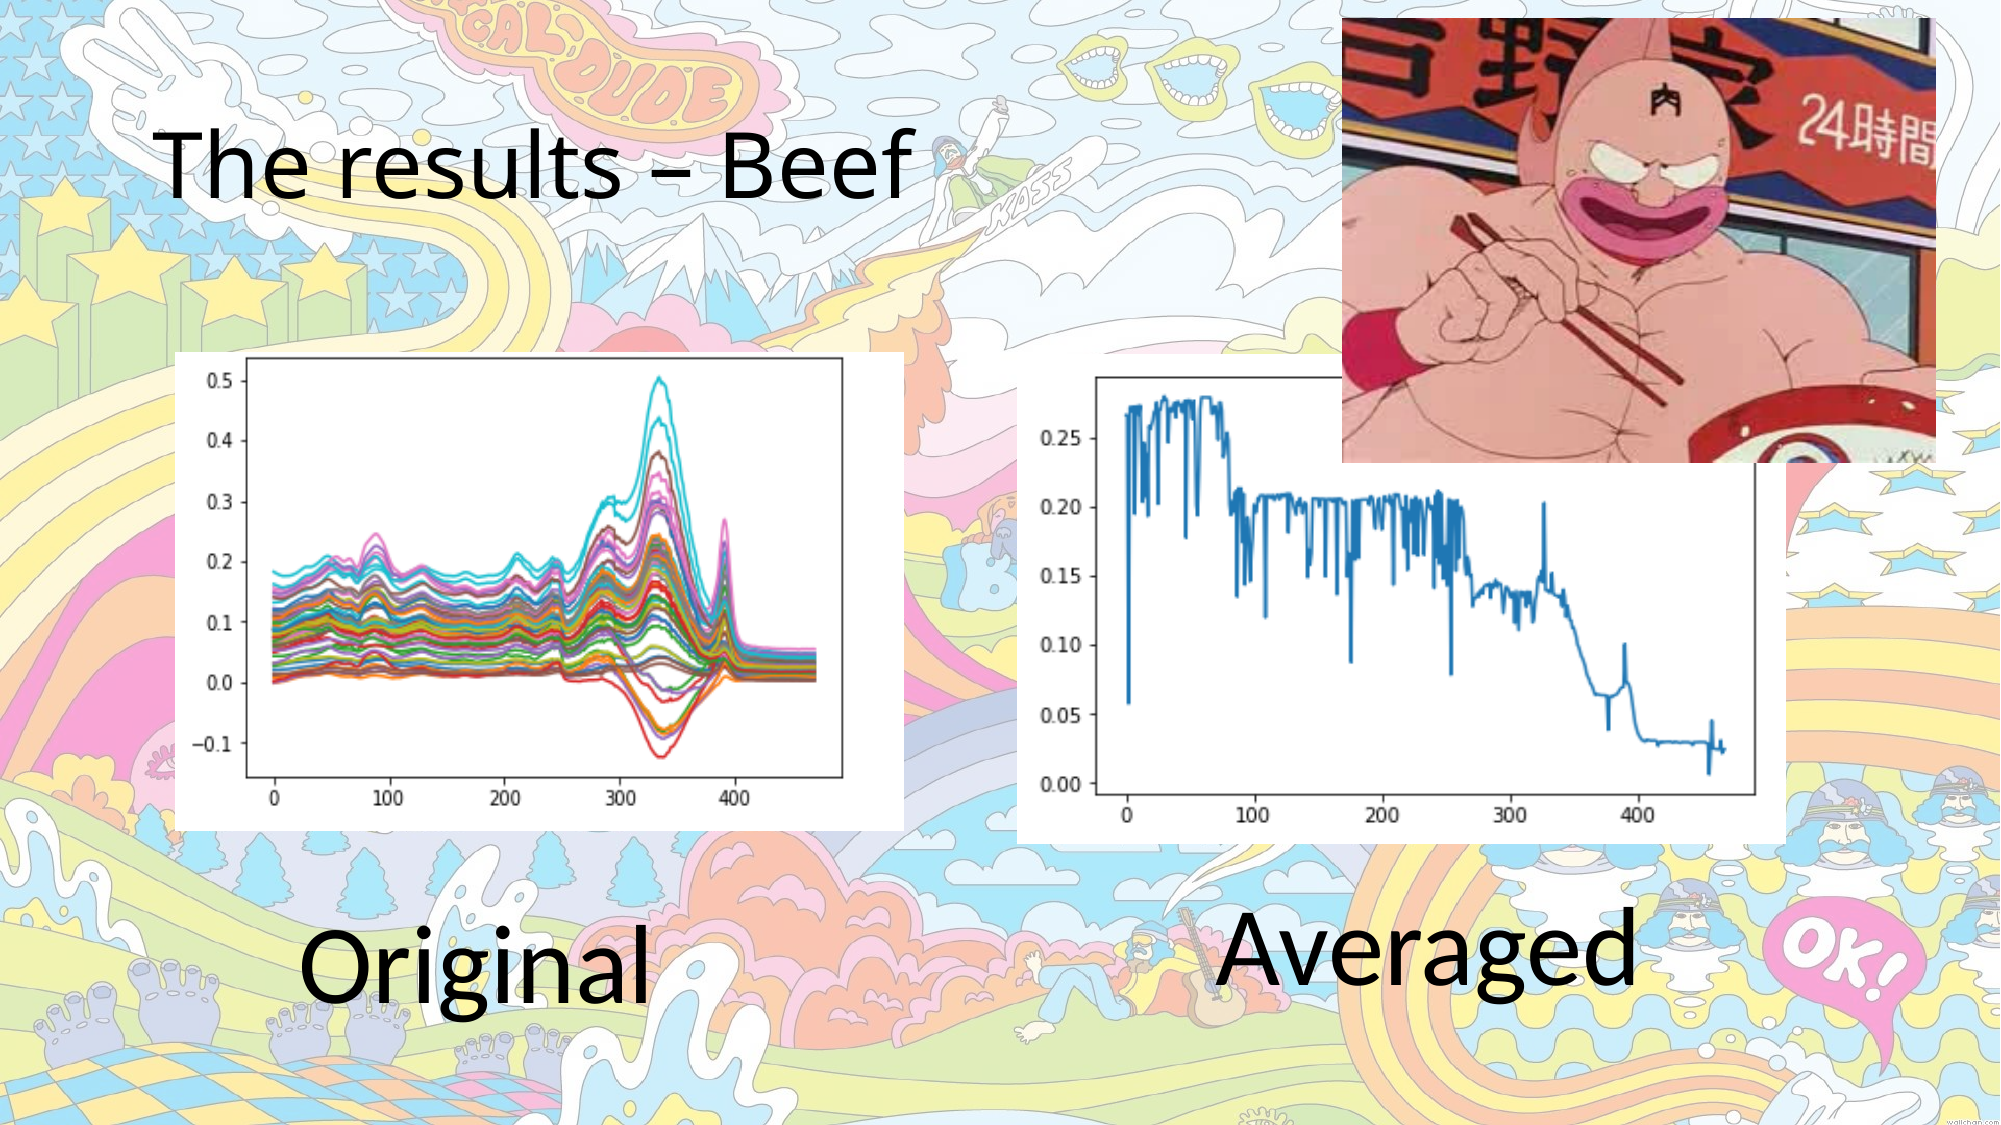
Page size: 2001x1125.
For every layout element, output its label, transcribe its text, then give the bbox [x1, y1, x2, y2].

title The results – Beef [137, 59, 1342, 278]
picture [1016, 18, 1936, 844]
text_box Original [283, 883, 671, 1034]
text_box Averaged [1200, 865, 1658, 1016]
picture [175, 352, 904, 831]
